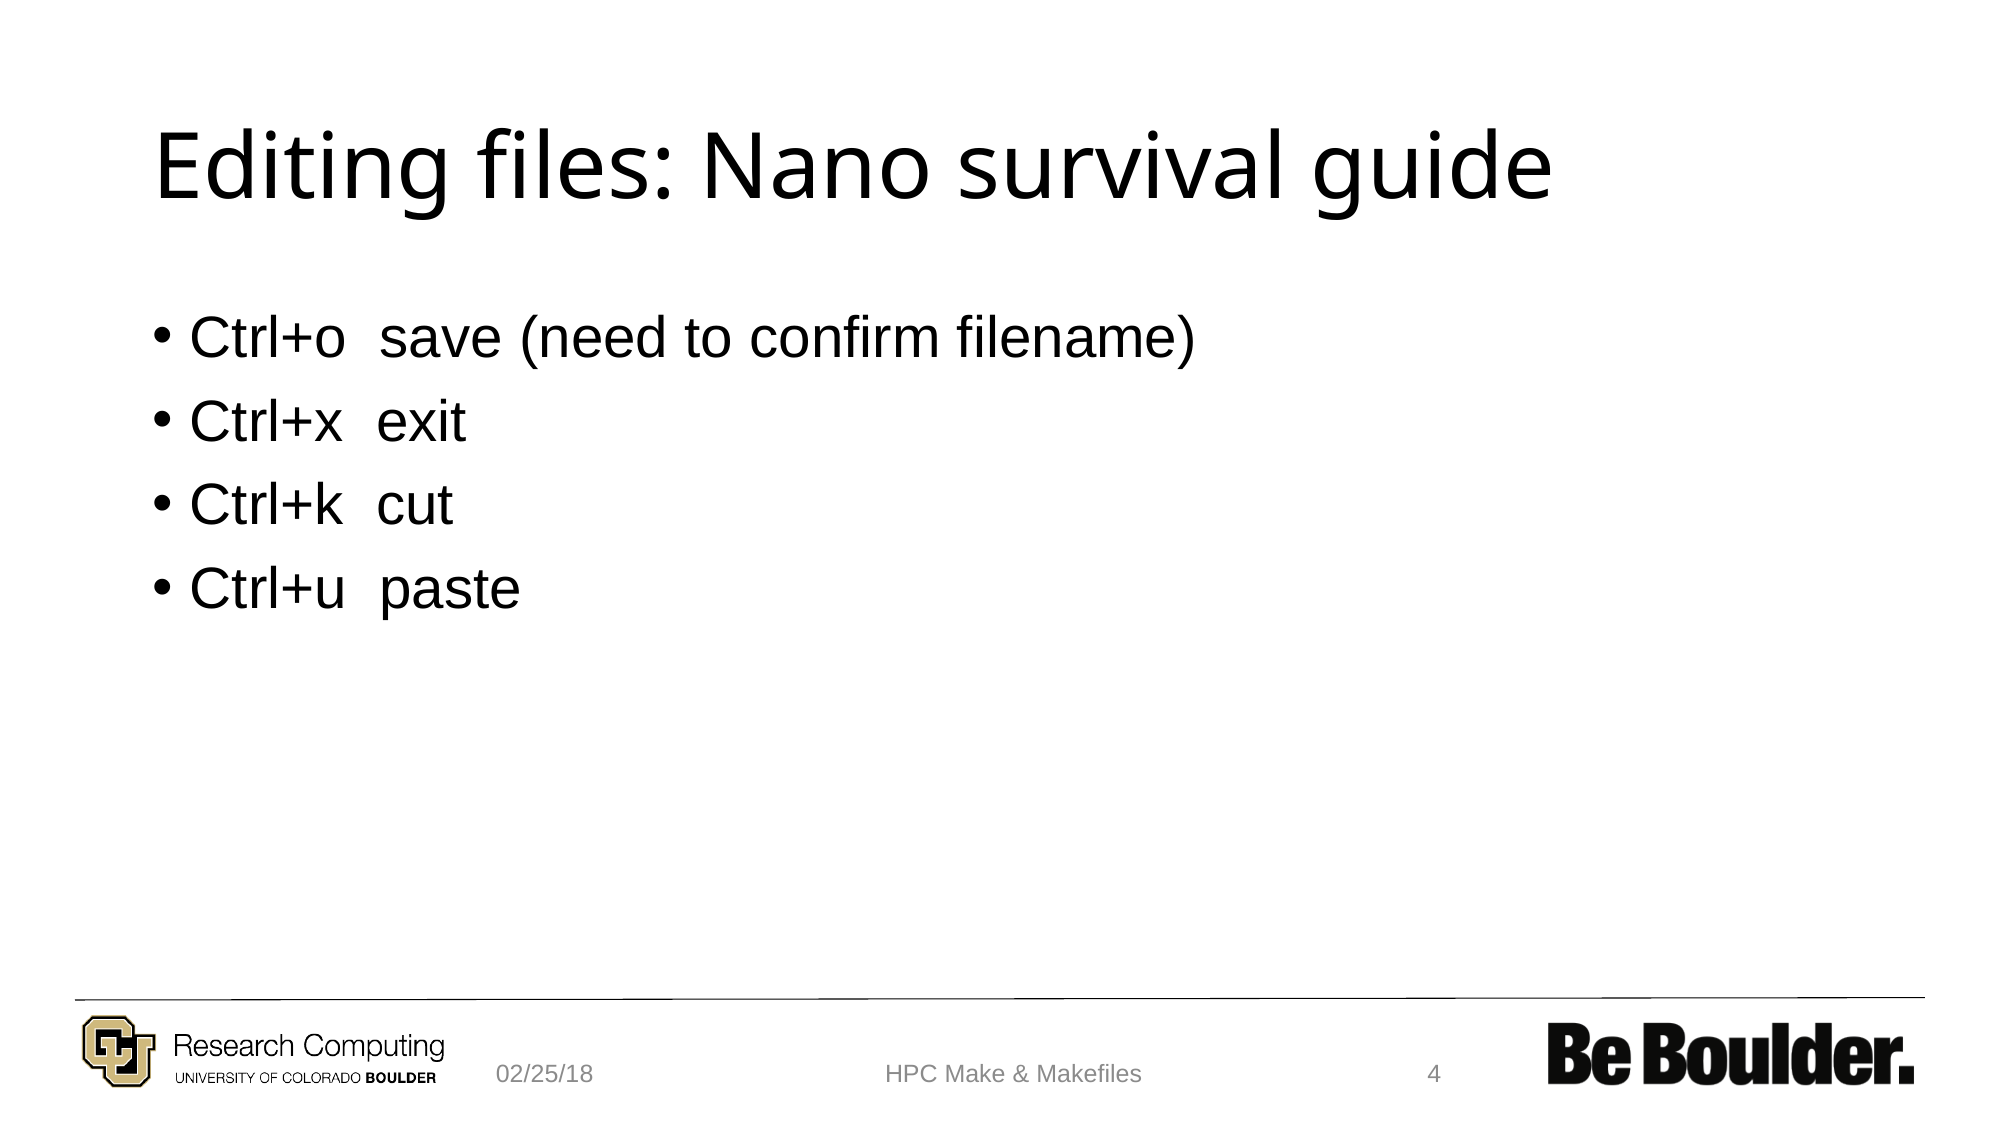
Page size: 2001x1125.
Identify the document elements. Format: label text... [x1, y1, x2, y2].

picture [81, 1015, 444, 1088]
picture [1524, 1015, 1938, 1088]
footer HPC Make & Makefiles [676, 1042, 1352, 1103]
list Ctrl+o save (need to confirm filename) Ctrl+x exit Ctrl+k cut Ctrl+u paste [137, 299, 1863, 983]
slide_number 4 [1412, 1042, 1525, 1103]
title Editing files: Nano survival guide [137, 59, 1863, 278]
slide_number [480, 1042, 615, 1103]
